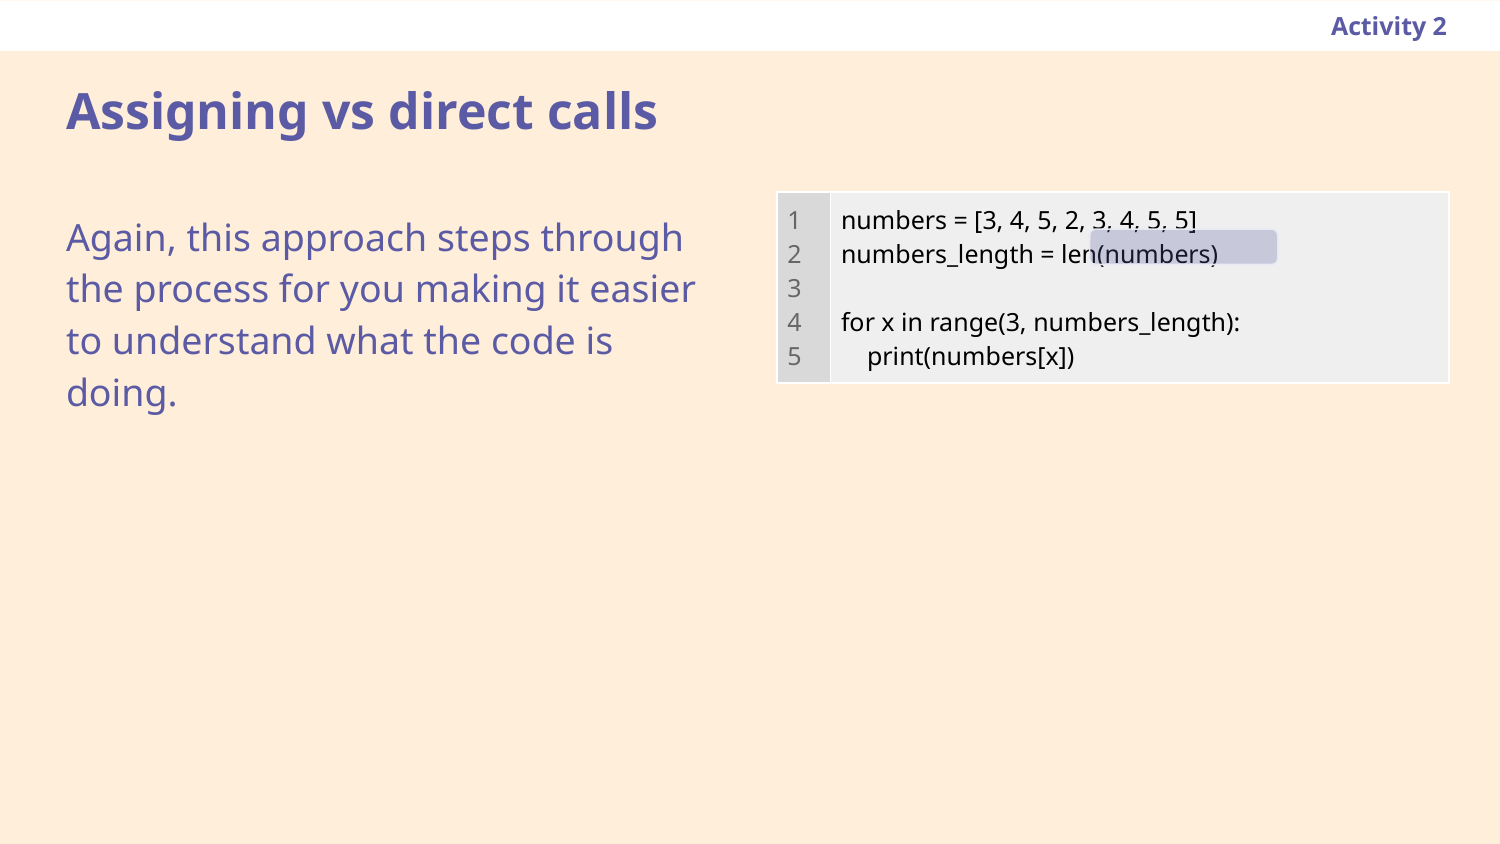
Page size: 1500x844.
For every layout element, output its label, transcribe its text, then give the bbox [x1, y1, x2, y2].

table_header 1 2 3 4 5 [778, 193, 830, 382]
title Assigning vs direct calls [51, 52, 1449, 167]
text_box [1089, 229, 1278, 265]
list Again, this approach steps through the process for you making it easier to understand what the code is doing. [51, 191, 723, 793]
table_header numbers = [3, 4, 5, 2, 3, 4, 5, 5] numbers_length = len(numbers) for x in range(3, numbers_length): print(numbers[x]) [831, 193, 1448, 382]
subtitle Activity 2 [862, 0, 1448, 52]
